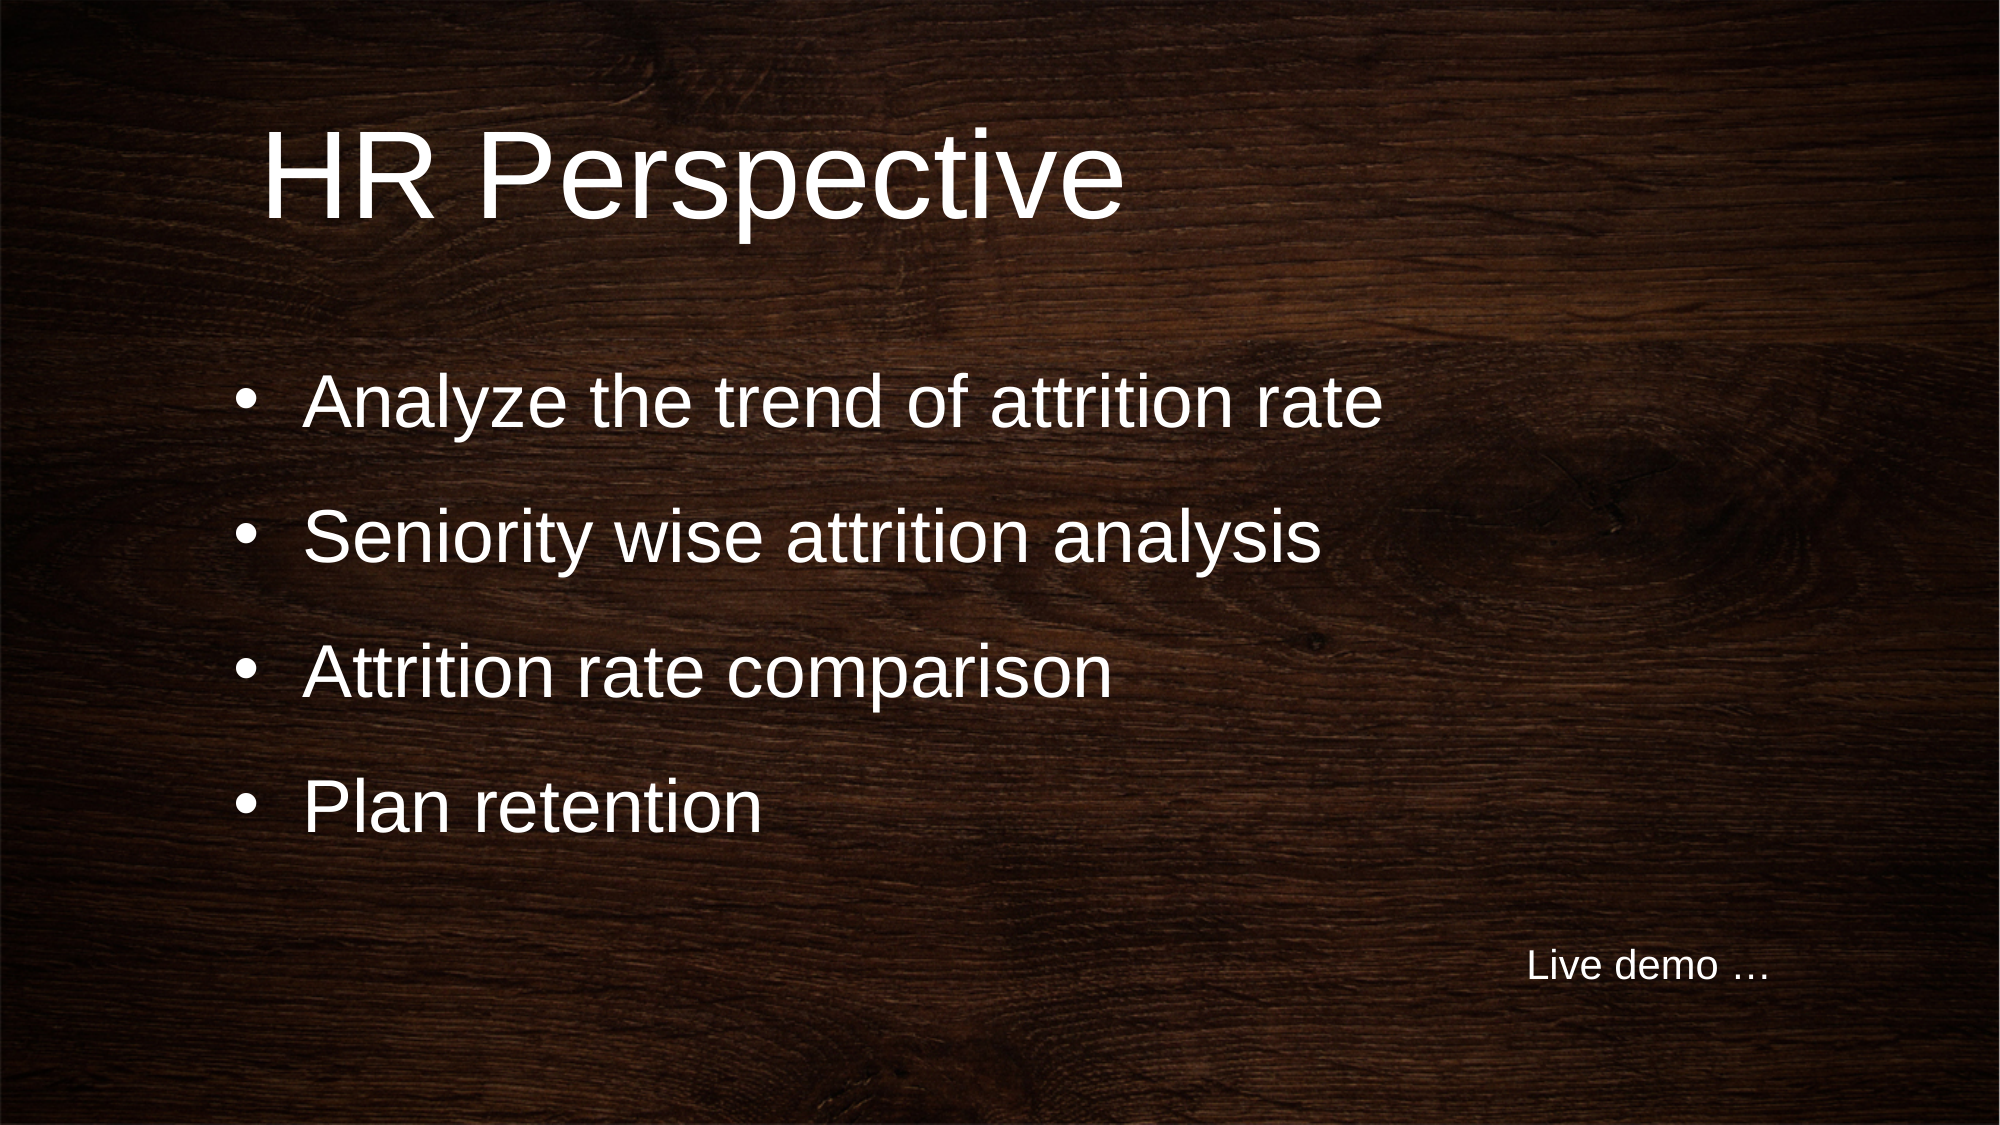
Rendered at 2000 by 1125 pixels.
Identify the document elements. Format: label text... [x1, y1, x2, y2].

title HR Perspective [212, 62, 1788, 250]
list Analyze the trend of attrition rate Seniority wise attrition analysis Attrition rate comparison Plan retention Live demo … [212, 299, 1788, 1013]
picture [0, 0, 2000, 1125]
